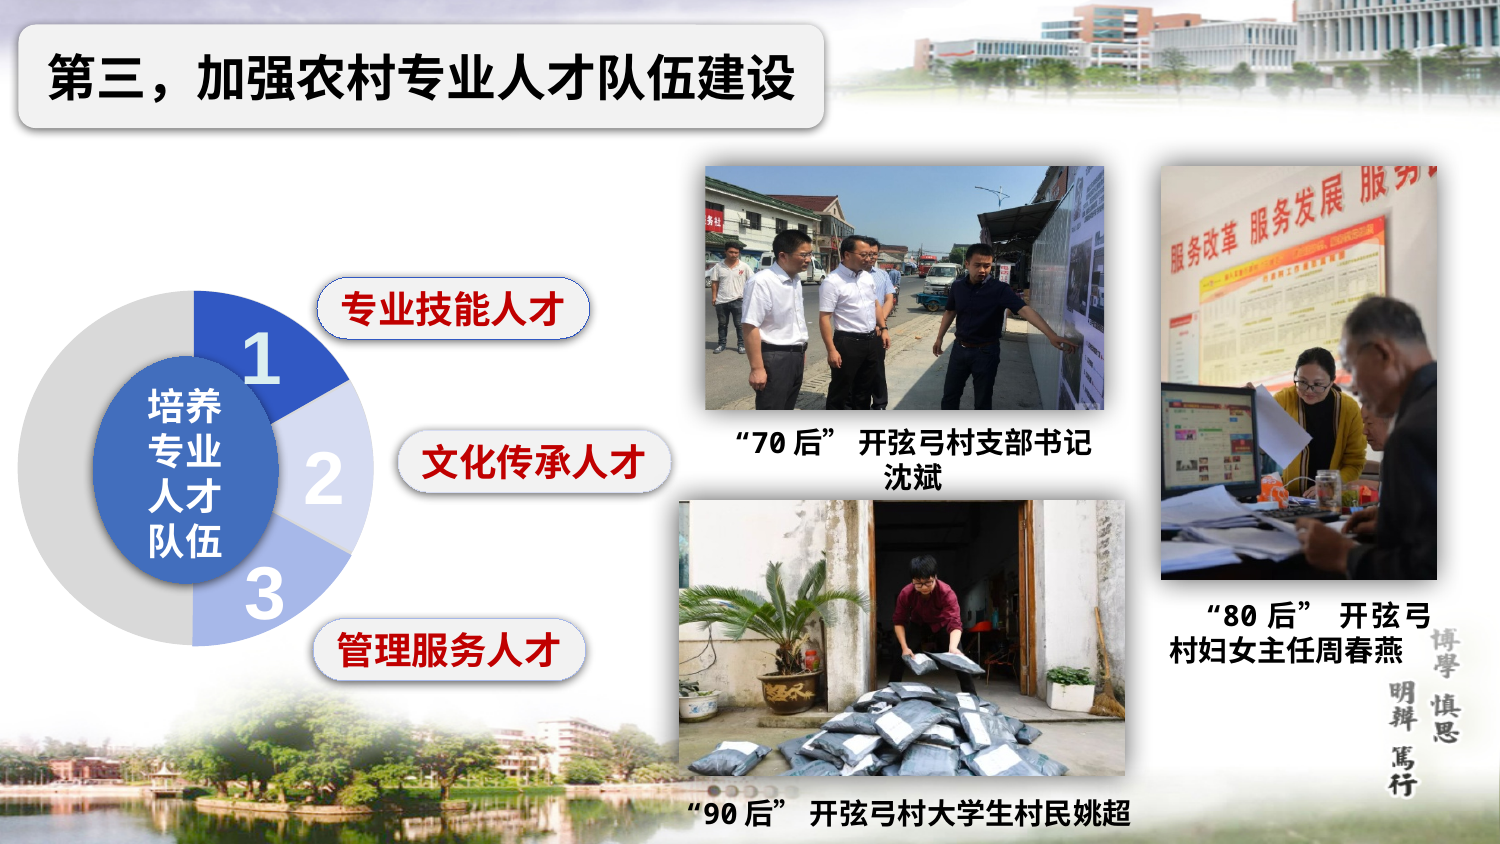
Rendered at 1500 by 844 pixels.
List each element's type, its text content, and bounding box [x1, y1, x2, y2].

text_box 文化传承人才 [398, 430, 672, 493]
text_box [662, 500, 1155, 844]
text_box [705, 166, 1114, 503]
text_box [18, 291, 373, 646]
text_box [1154, 166, 1448, 676]
text_box 专业技能人才 [322, 277, 590, 340]
text_box 第三，加强农村专业人才队伍建设 [18, 24, 824, 129]
picture [0, 0, 1500, 844]
text_box 管理服务人才 [312, 618, 586, 681]
